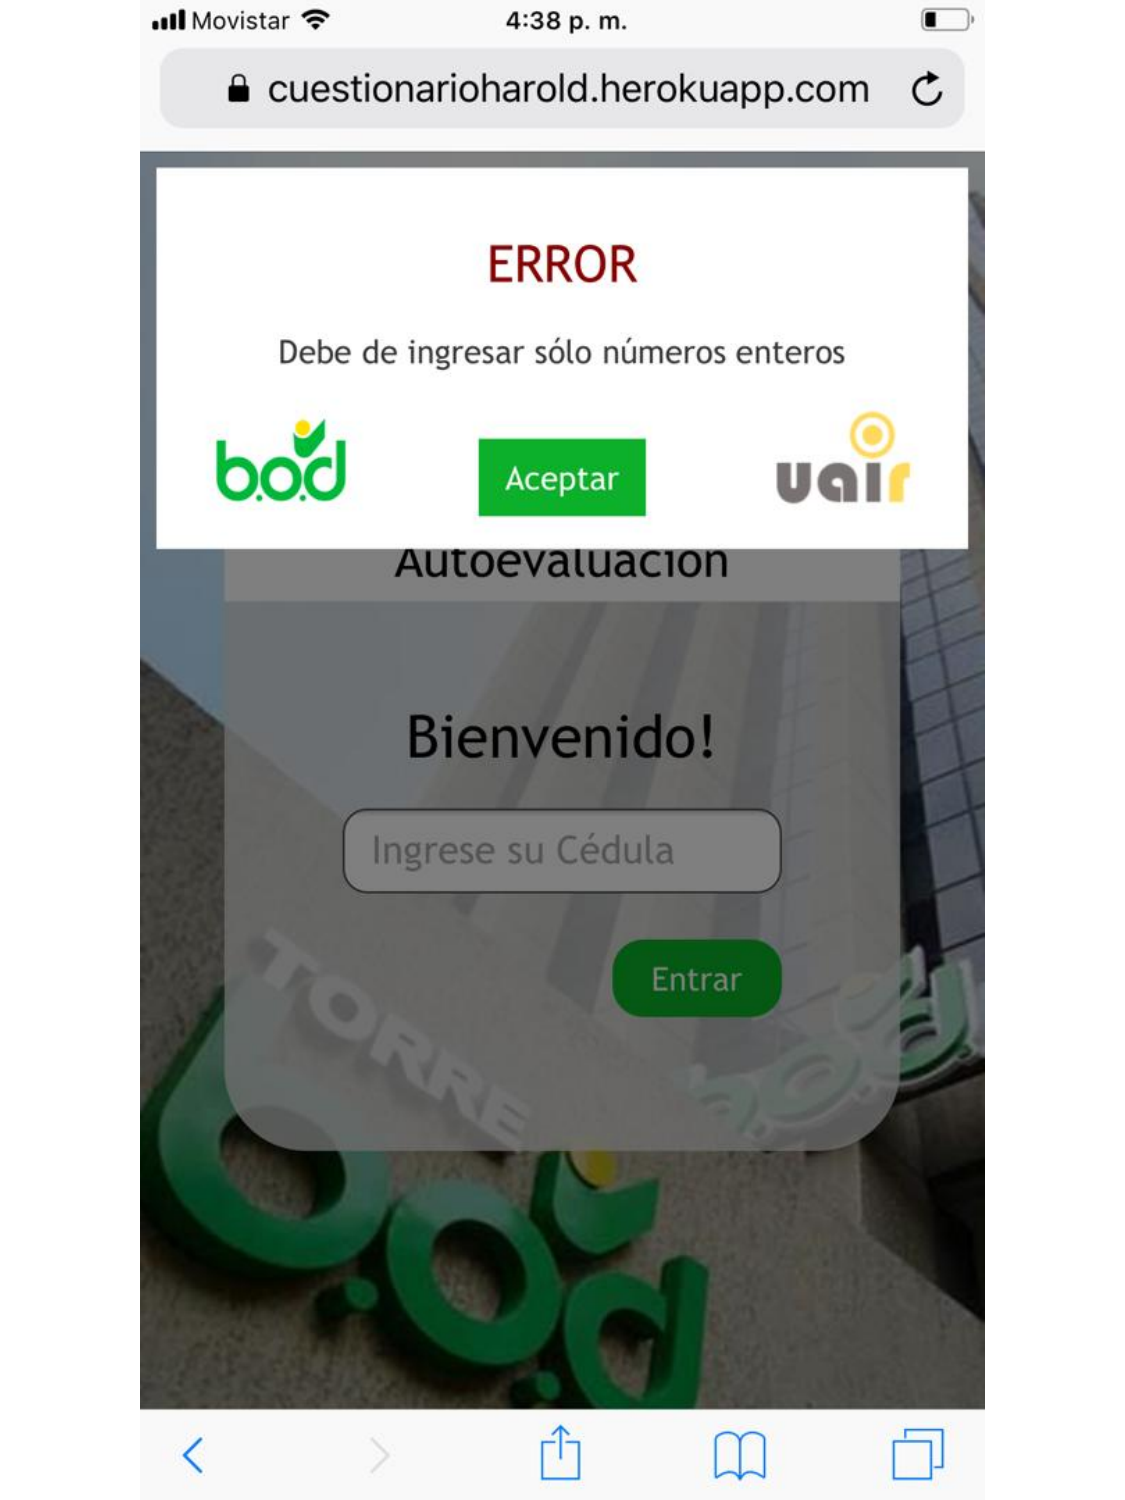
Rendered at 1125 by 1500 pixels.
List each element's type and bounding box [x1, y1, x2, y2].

picture [140, 0, 985, 1500]
